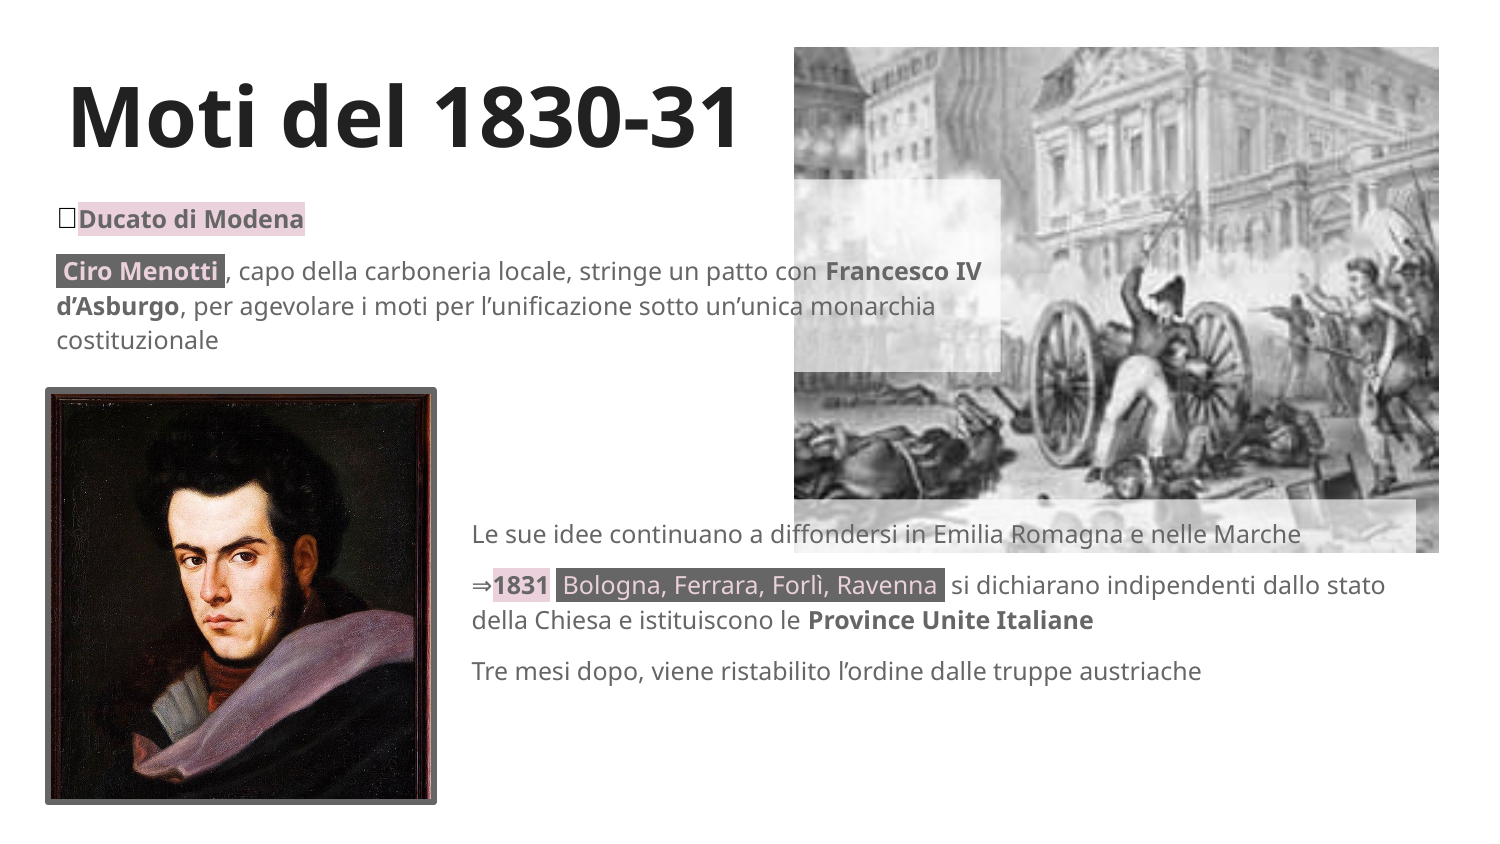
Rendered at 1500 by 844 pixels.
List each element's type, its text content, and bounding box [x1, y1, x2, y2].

picture [50, 393, 431, 800]
title Moti del 1830-31 [1441, 48, 1449, 180]
list Le sue idee continuano a diffondersi in Emilia Romagna e nelle Marche ⇒1831 Bologna, Ferrara, Forlì, Ravenna si dichiarano indipendenti dallo stato della Chiesa e istituiscono le Province Unite Italiane Tre mesi dopo, viene ristabilito l’ordine dalle truppe austriache [456, 499, 1416, 799]
title Moti del 1830-31 [51, 48, 791, 179]
list 📌Ducato di Modena Ciro Menotti , capo della carboneria locale, stringe un patto con Francesco IV d’Asburgo, per agevolare i moti per l’unificazione sotto un’unica monarchia costituzionale [41, 179, 788, 372]
picture [793, 47, 1439, 554]
